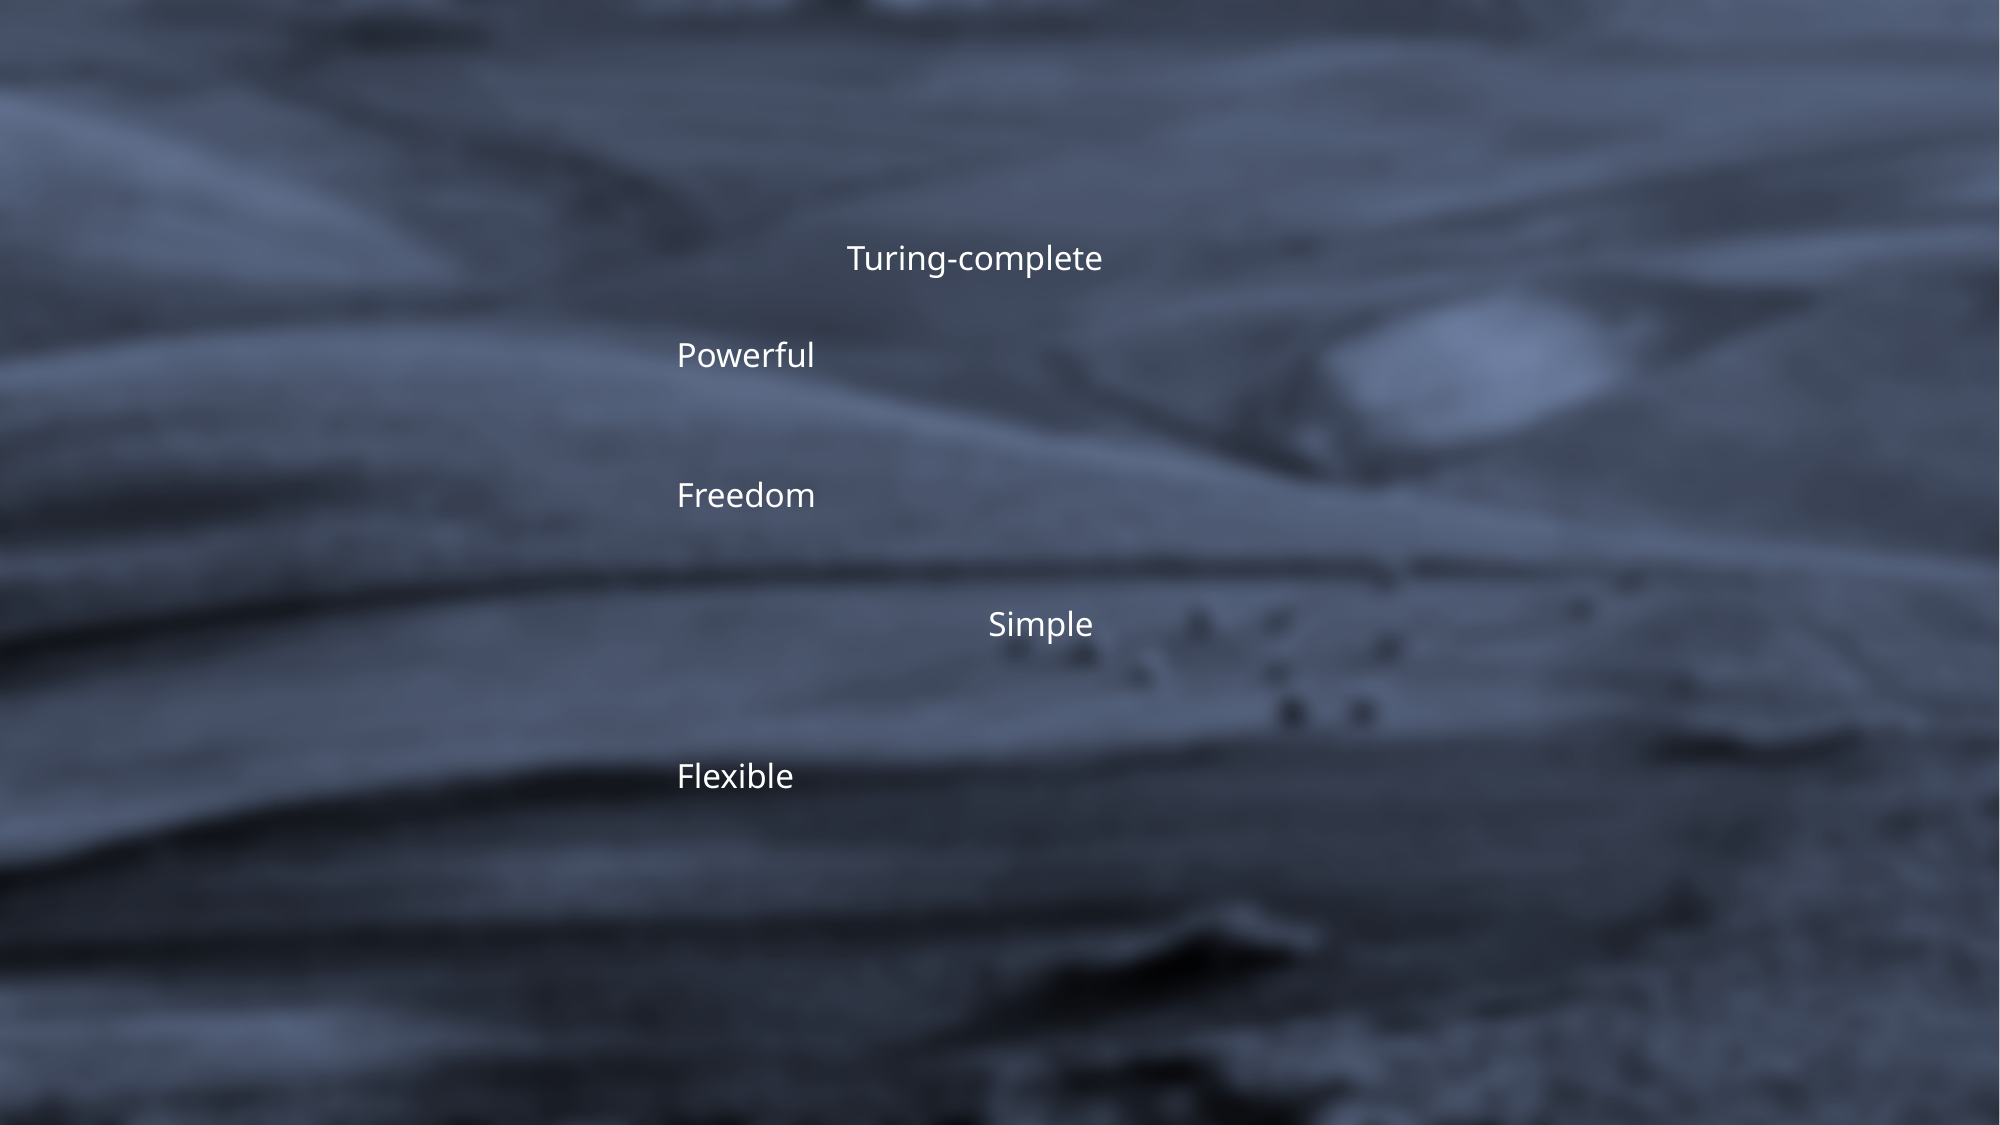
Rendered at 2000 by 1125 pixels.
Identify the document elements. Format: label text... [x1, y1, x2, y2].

text_box Powerful [661, 326, 936, 382]
text_box Flexible [661, 747, 915, 803]
text_box Simple [973, 596, 1265, 651]
text_box Freedom [661, 466, 936, 522]
text_box Turing-complete [832, 230, 1195, 285]
